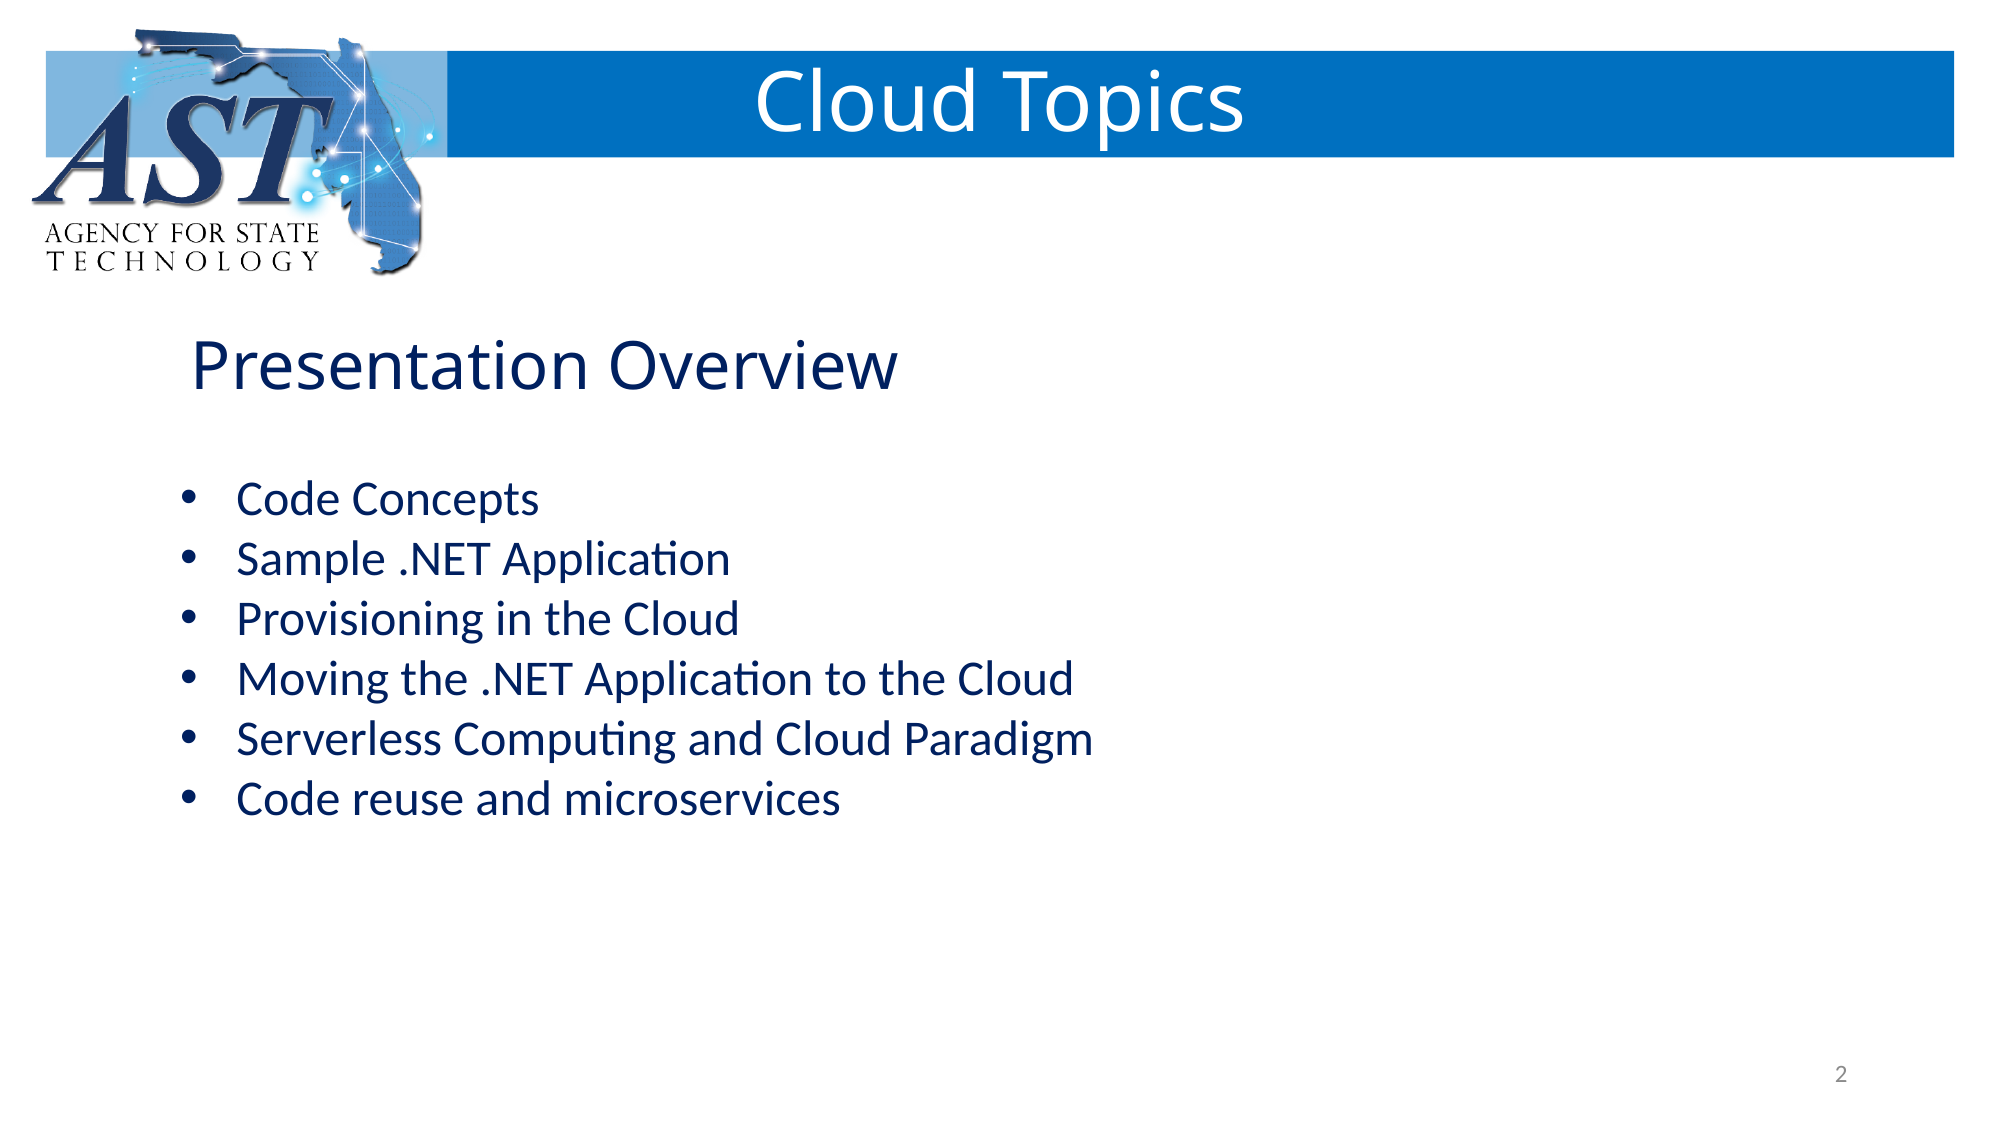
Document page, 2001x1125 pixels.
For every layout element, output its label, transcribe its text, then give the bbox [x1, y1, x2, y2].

slide_number 2 [1412, 1042, 1863, 1103]
text_box Code Concepts Sample .NET Application Provisioning in the Cloud Moving the .NET Application to the Cloud Serverless Computing and Cloud Paradigm Code reuse and microservices [160, 445, 1256, 1031]
picture [23, 20, 448, 286]
title Presentation Overview [170, 312, 1711, 419]
text_box Cloud Topics [448, 50, 1955, 158]
